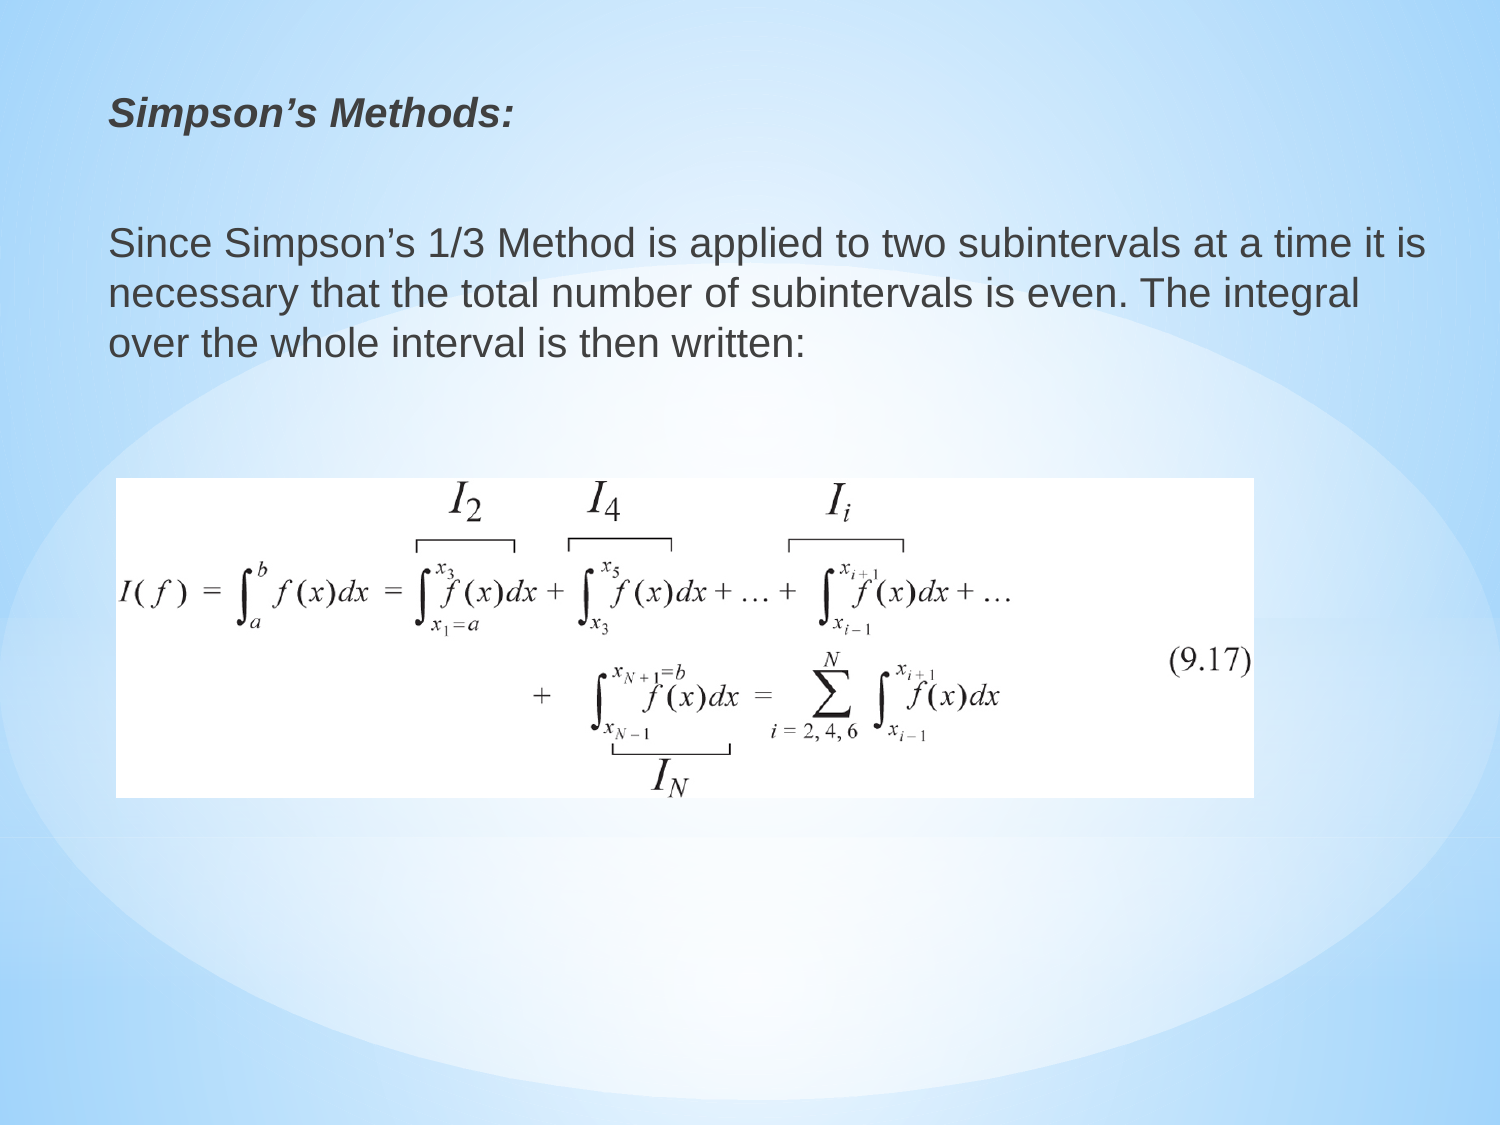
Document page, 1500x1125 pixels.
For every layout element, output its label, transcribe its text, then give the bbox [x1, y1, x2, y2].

picture [116, 478, 1254, 798]
list Simpson’s Methods: Since Simpson’s 1/3 Method is applied to two subintervals at a time it is necessary that the total number of subintervals is even. The integral over the whole interval is then written: [85, 9, 1461, 1104]
